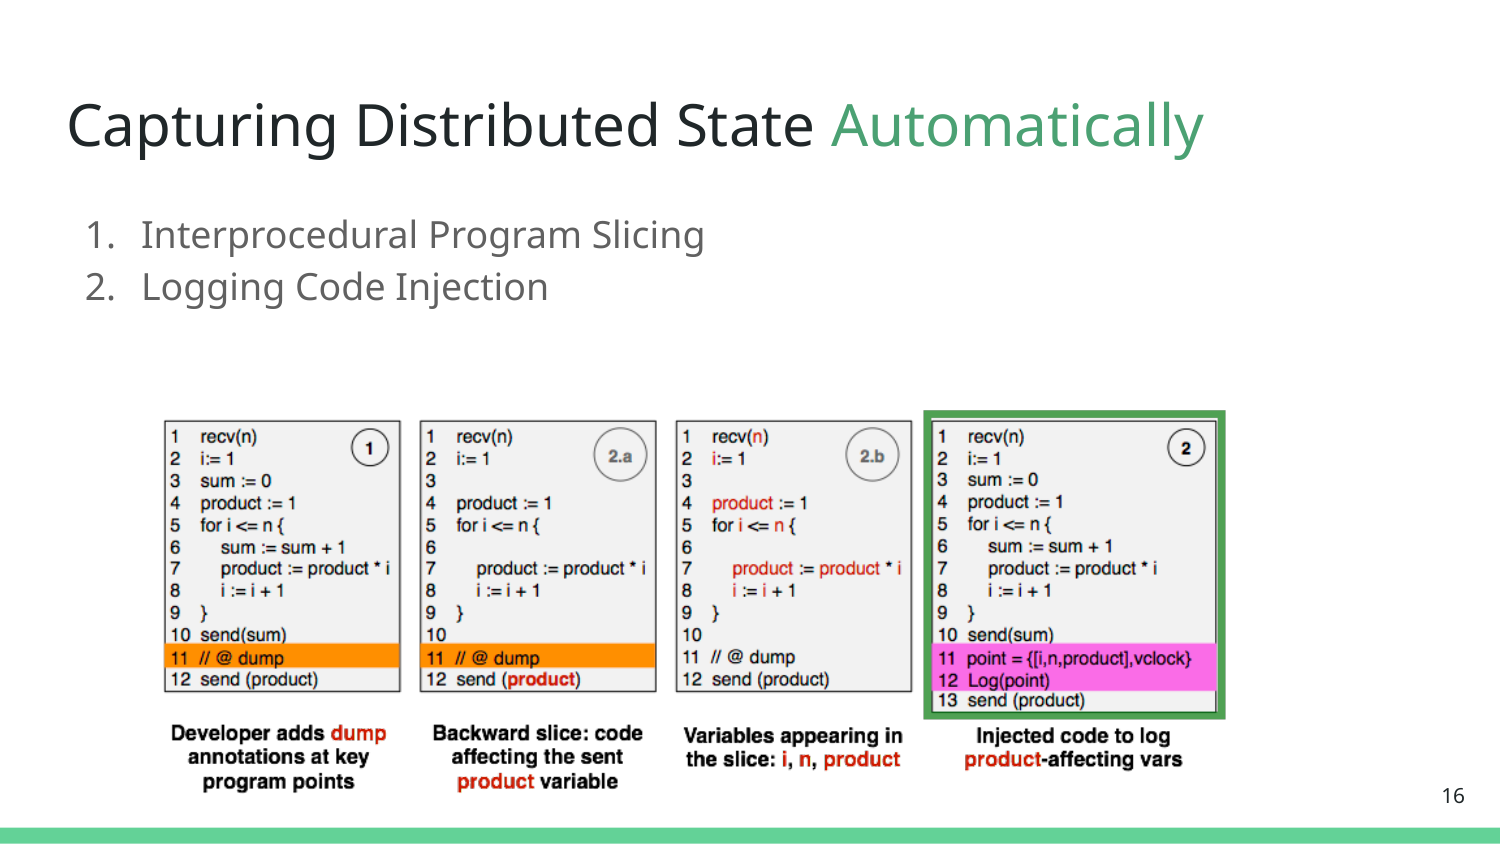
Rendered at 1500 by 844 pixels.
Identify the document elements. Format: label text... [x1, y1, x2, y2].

slide_number ‹#› [1389, 764, 1480, 830]
list Interprocedural Program Slicing Logging Code Injection [51, 189, 750, 362]
title Capturing Distributed State Automatically [51, 72, 1449, 167]
picture [162, 409, 1227, 794]
